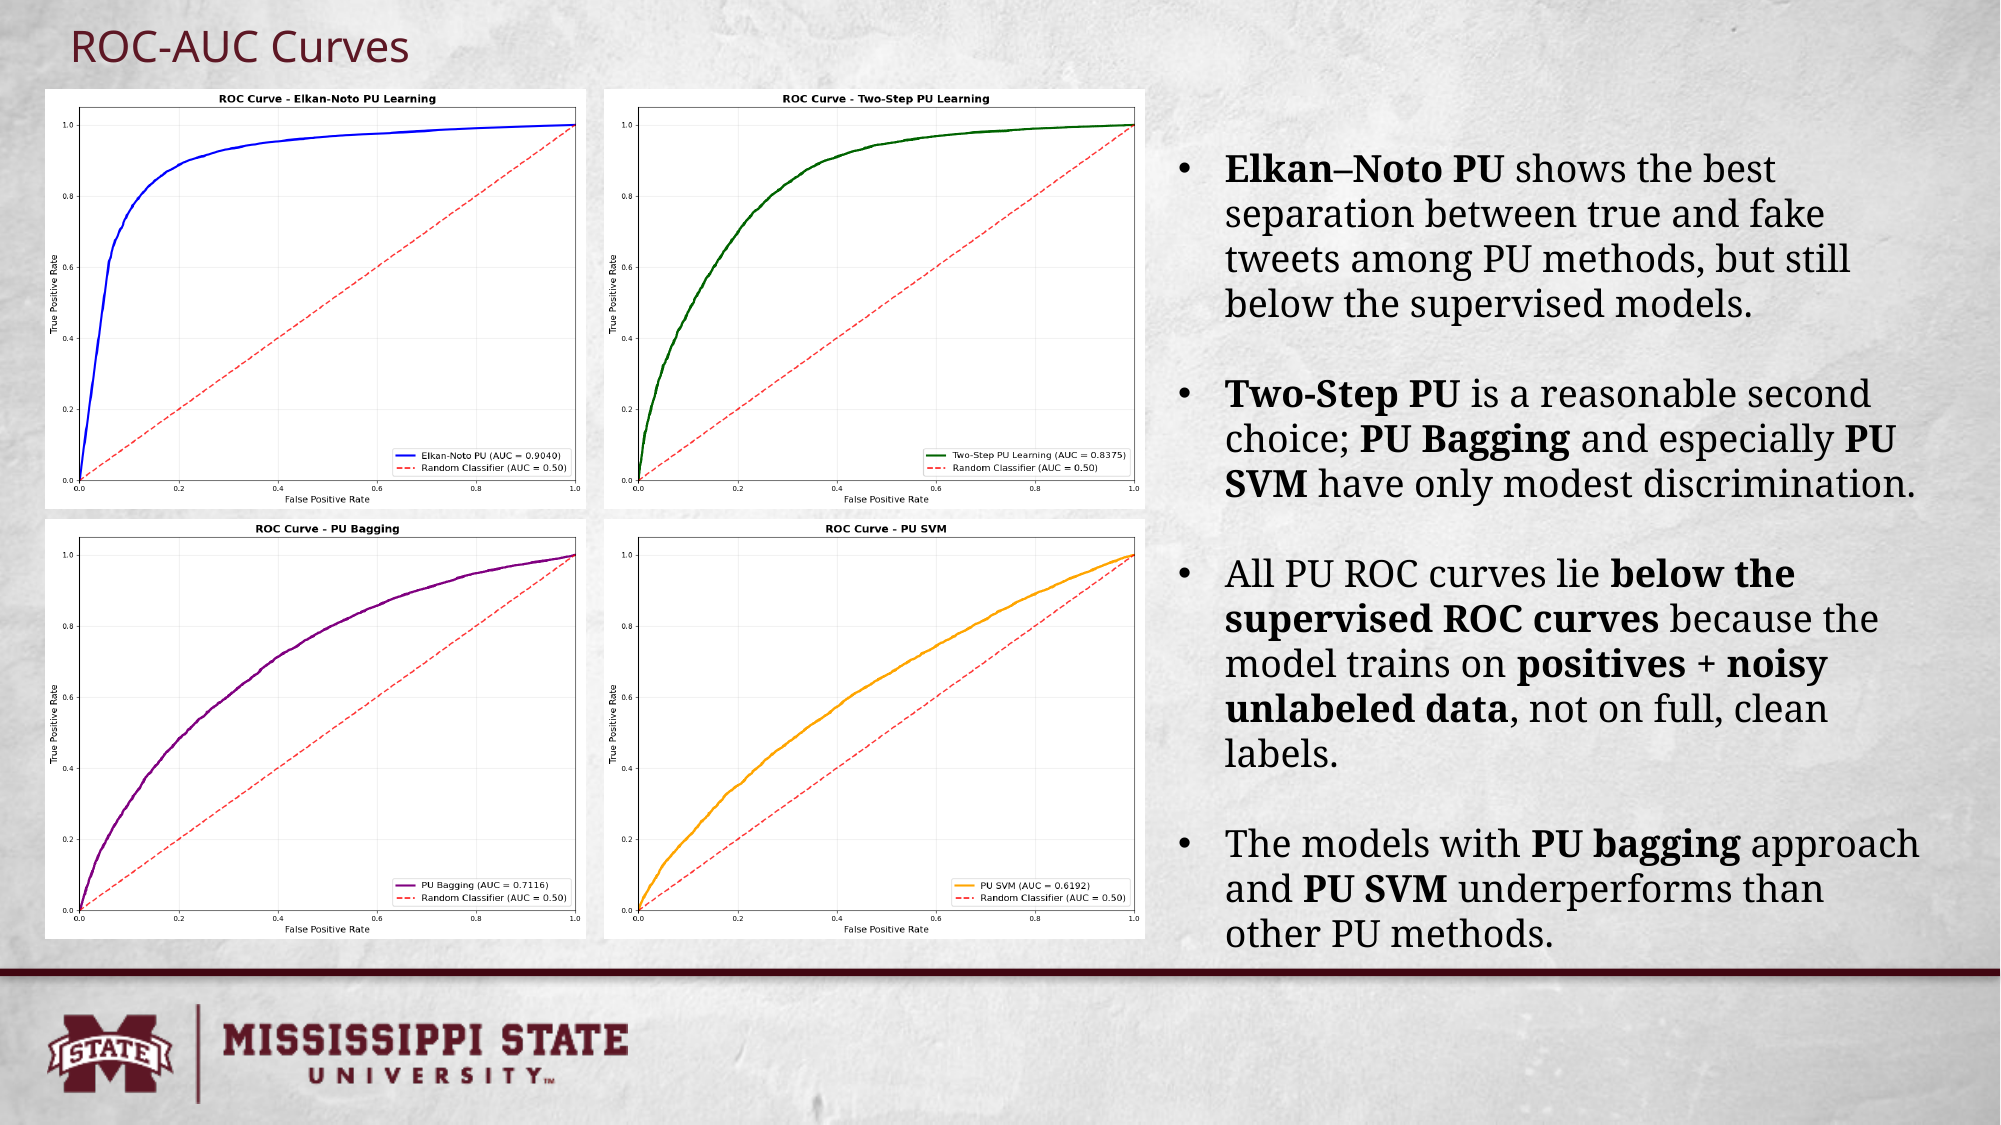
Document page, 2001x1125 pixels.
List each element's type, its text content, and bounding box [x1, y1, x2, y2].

picture [604, 519, 1145, 940]
picture [45, 519, 586, 940]
picture [604, 89, 1145, 509]
title ROC-AUC Curves [6, 11, 474, 79]
text_box Elkan–Noto PU shows the best separation between true and fake tweets among PU methods, but still below the supervised models. Two-Step PU is a reasonable second choice; PU Bagging and especially PU SVM have only modest discrimination. All PU ROC curves lie below the supervised ROC curves because the model trains on positives + noisy unlabeled data, not on full, clean labels. The models with PU bagging approach and PU SVM underperforms than other PU methods. [1163, 137, 1938, 1008]
picture [45, 89, 586, 509]
picture [47, 1004, 628, 1104]
